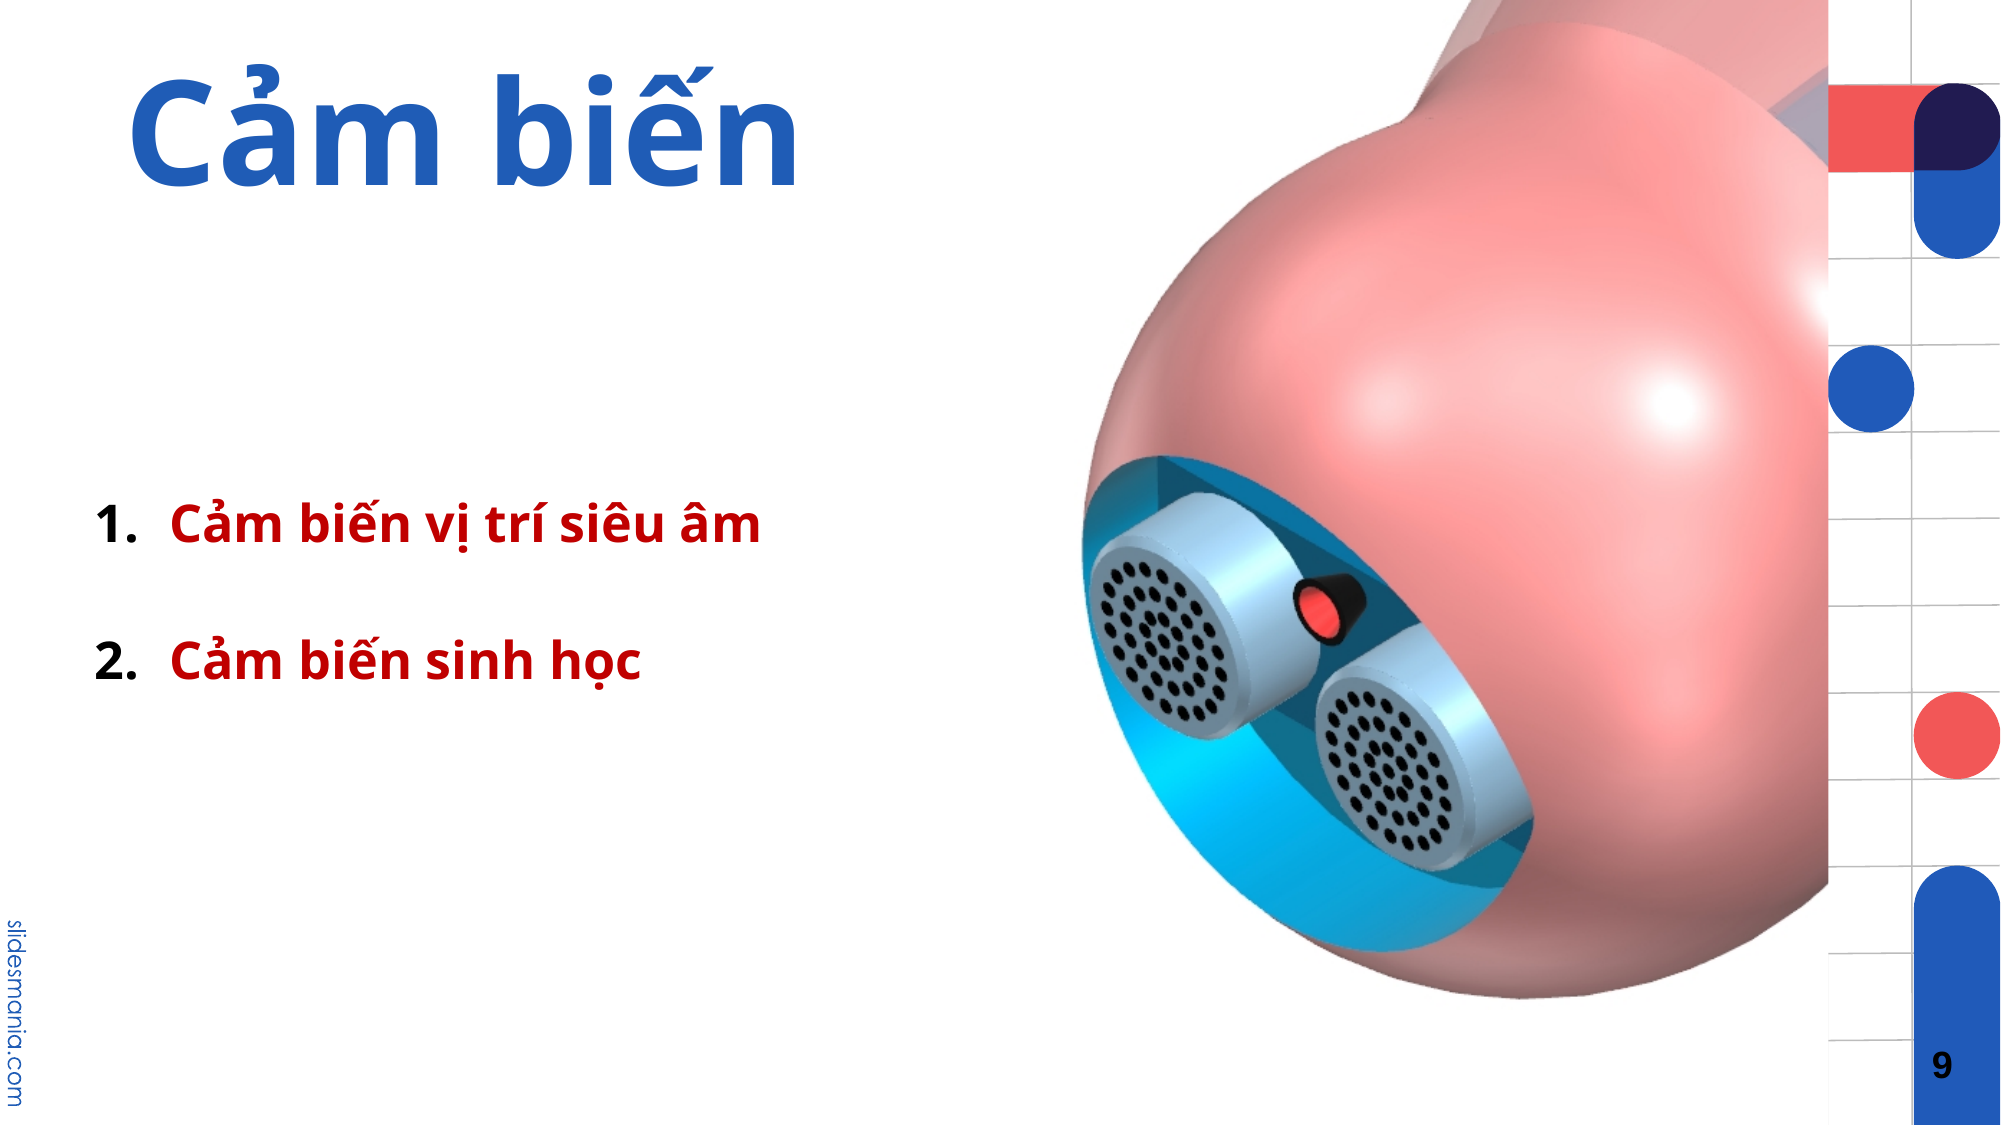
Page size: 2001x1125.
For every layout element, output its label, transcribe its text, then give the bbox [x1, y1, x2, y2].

picture [1063, 0, 1829, 1125]
title Cảm biến [104, 8, 866, 279]
slide_number 9 [1853, 1019, 1974, 1106]
text_box Cảm biến vị trí siêu âm Cảm biến sinh học [79, 420, 1058, 698]
